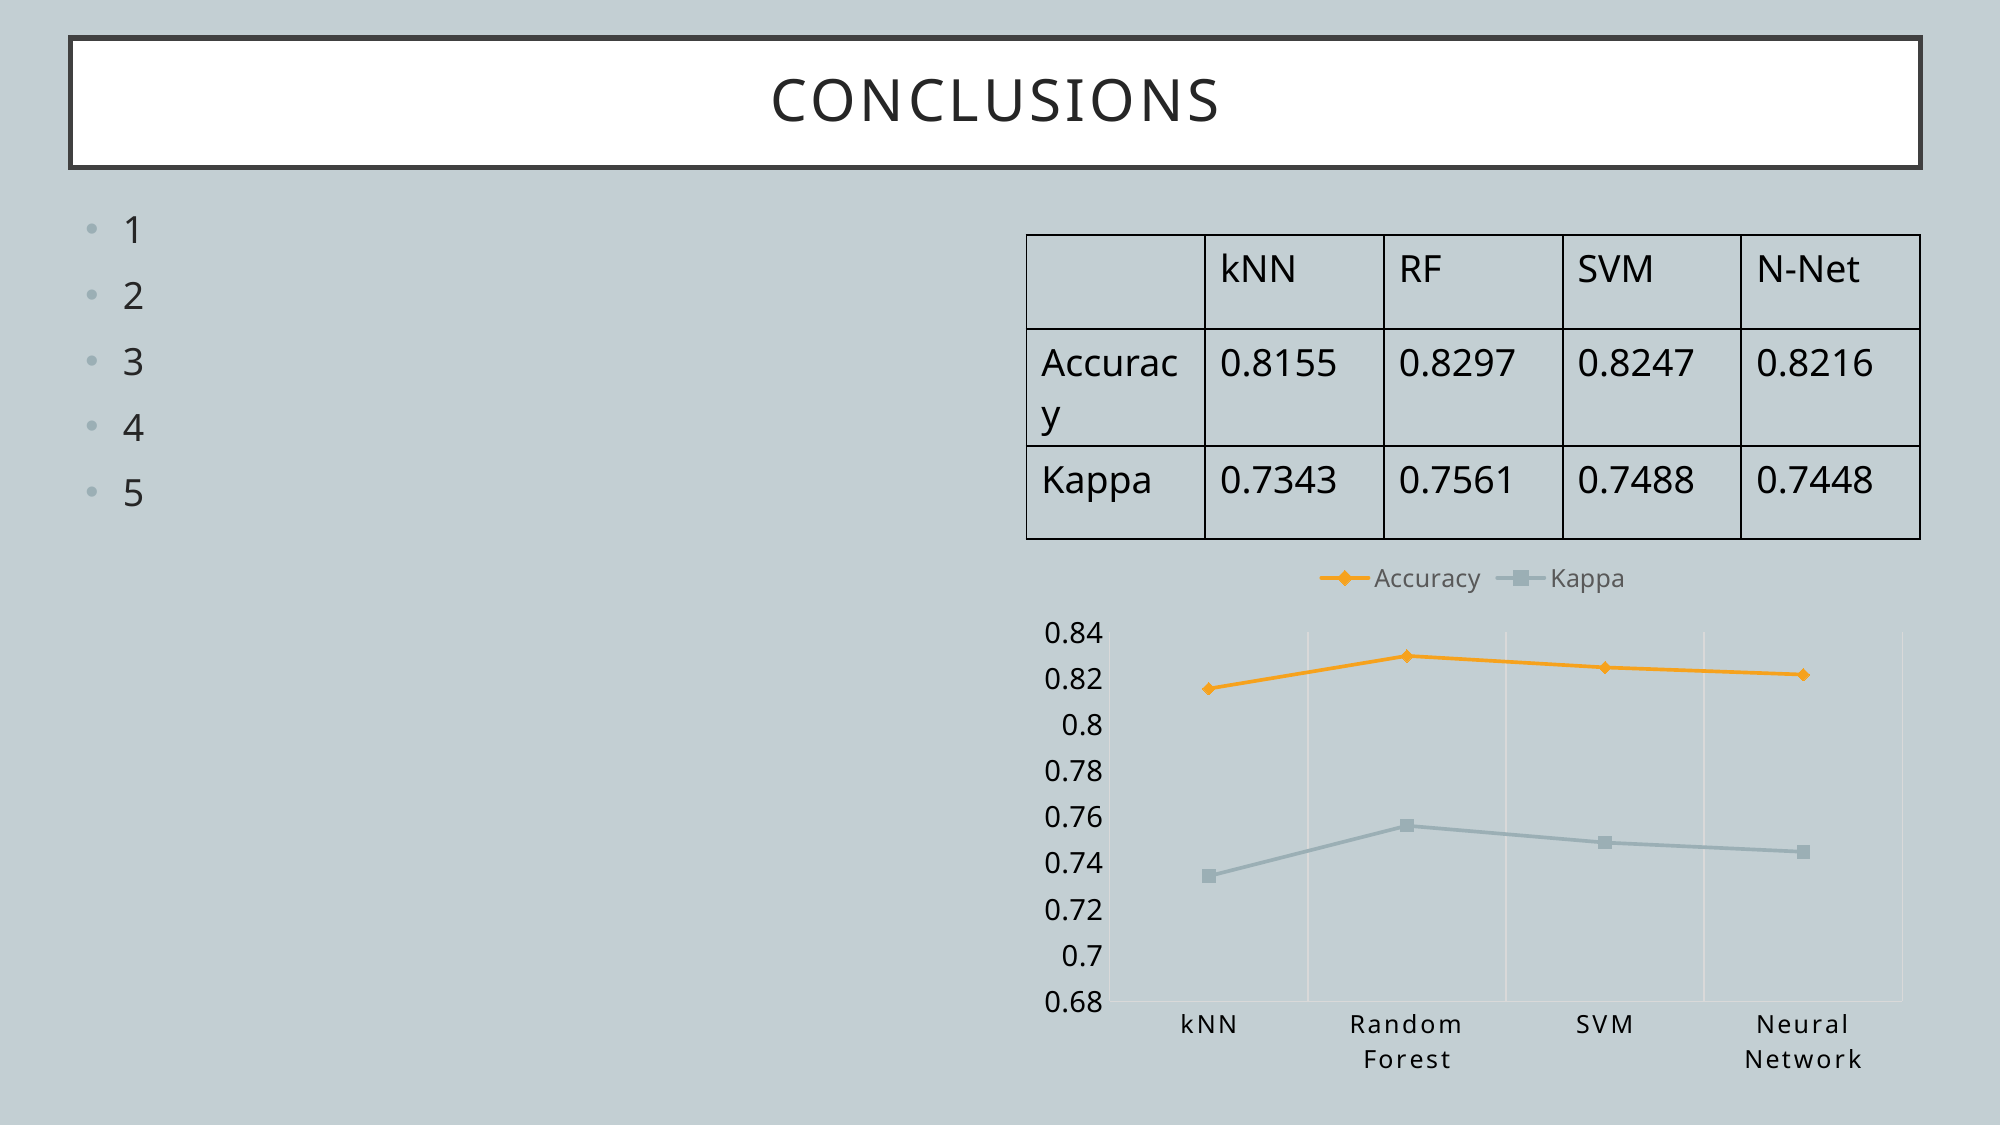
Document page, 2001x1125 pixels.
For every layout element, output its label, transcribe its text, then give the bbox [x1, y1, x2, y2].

table_cell Kappa [1027, 447, 1204, 538]
table_cell 0.8247 [1564, 330, 1740, 445]
table_cell 0.8216 [1742, 330, 1919, 445]
table_header SVM [1564, 236, 1740, 328]
table_header RF [1385, 236, 1562, 328]
chart [1026, 543, 1921, 1088]
table_cell 0.7448 [1742, 447, 1919, 538]
table_header kNN [1206, 236, 1383, 328]
table_cell 0.8155 [1206, 330, 1383, 445]
table_cell 0.7561 [1385, 447, 1562, 538]
table_cell 0.7488 [1564, 447, 1740, 538]
table_cell 0.7343 [1206, 447, 1383, 538]
table_cell Accuracy [1027, 330, 1204, 445]
table_cell 0.8297 [1385, 330, 1562, 445]
table_header [1027, 236, 1204, 328]
title Conclusions [68, 35, 1923, 170]
table_header N-Net [1742, 236, 1919, 328]
list 1 2 3 4 5 [70, 198, 974, 1087]
